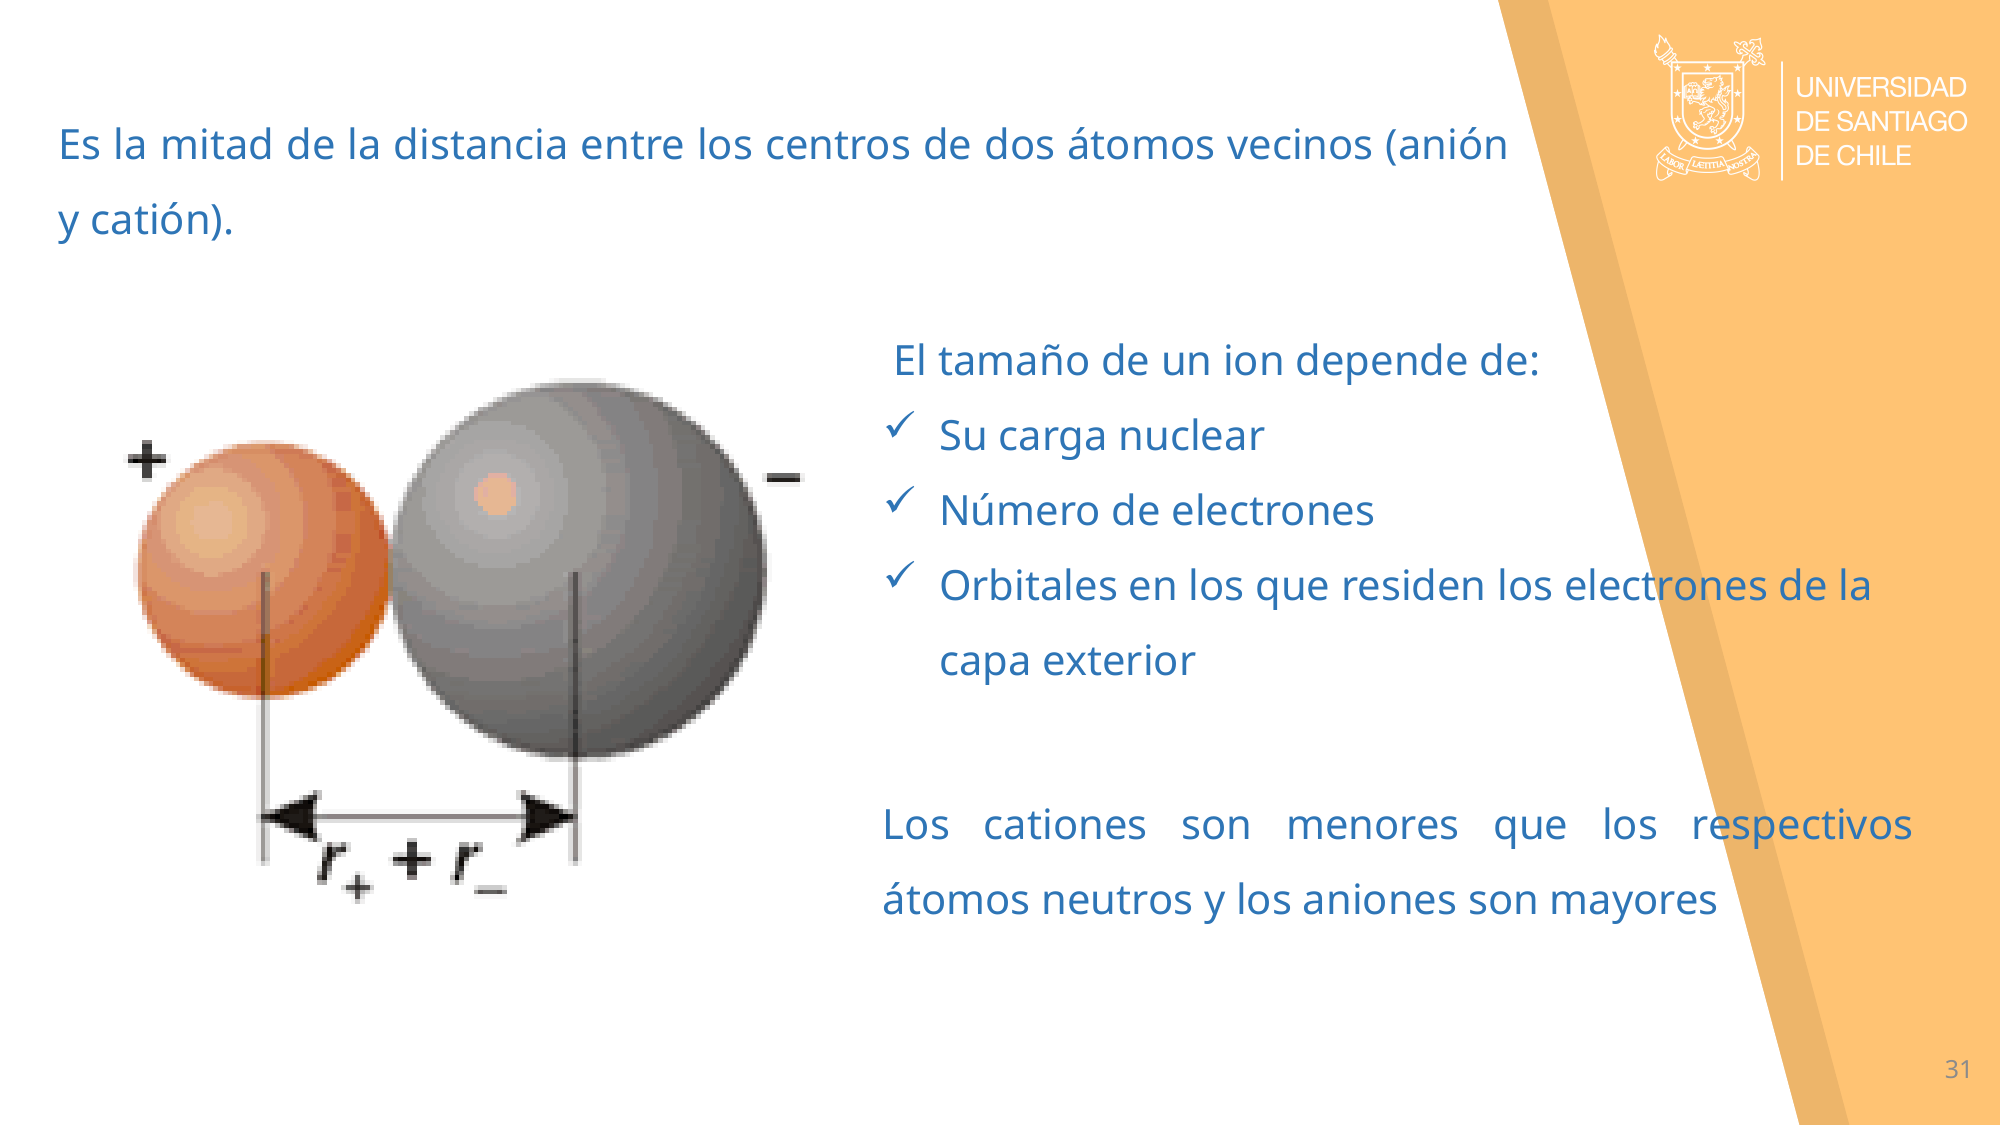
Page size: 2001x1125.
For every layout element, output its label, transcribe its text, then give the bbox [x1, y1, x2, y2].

picture [43, 317, 810, 934]
text_box El tamaño de un ion depende de: Su carga nuclear Número de electrones Orbitales en los que residen los electrones de la capa exterior [868, 301, 1929, 691]
text_box Es la mitad de la distancia entre los centros de dos átomos vecinos (anión y catión). [43, 85, 1525, 251]
slide_number 31 [1868, 1038, 1989, 1125]
picture [1636, 21, 1985, 196]
text_box Los cationes son menores que los respectivos átomos neutros y los aniones son mayores [868, 765, 1929, 930]
